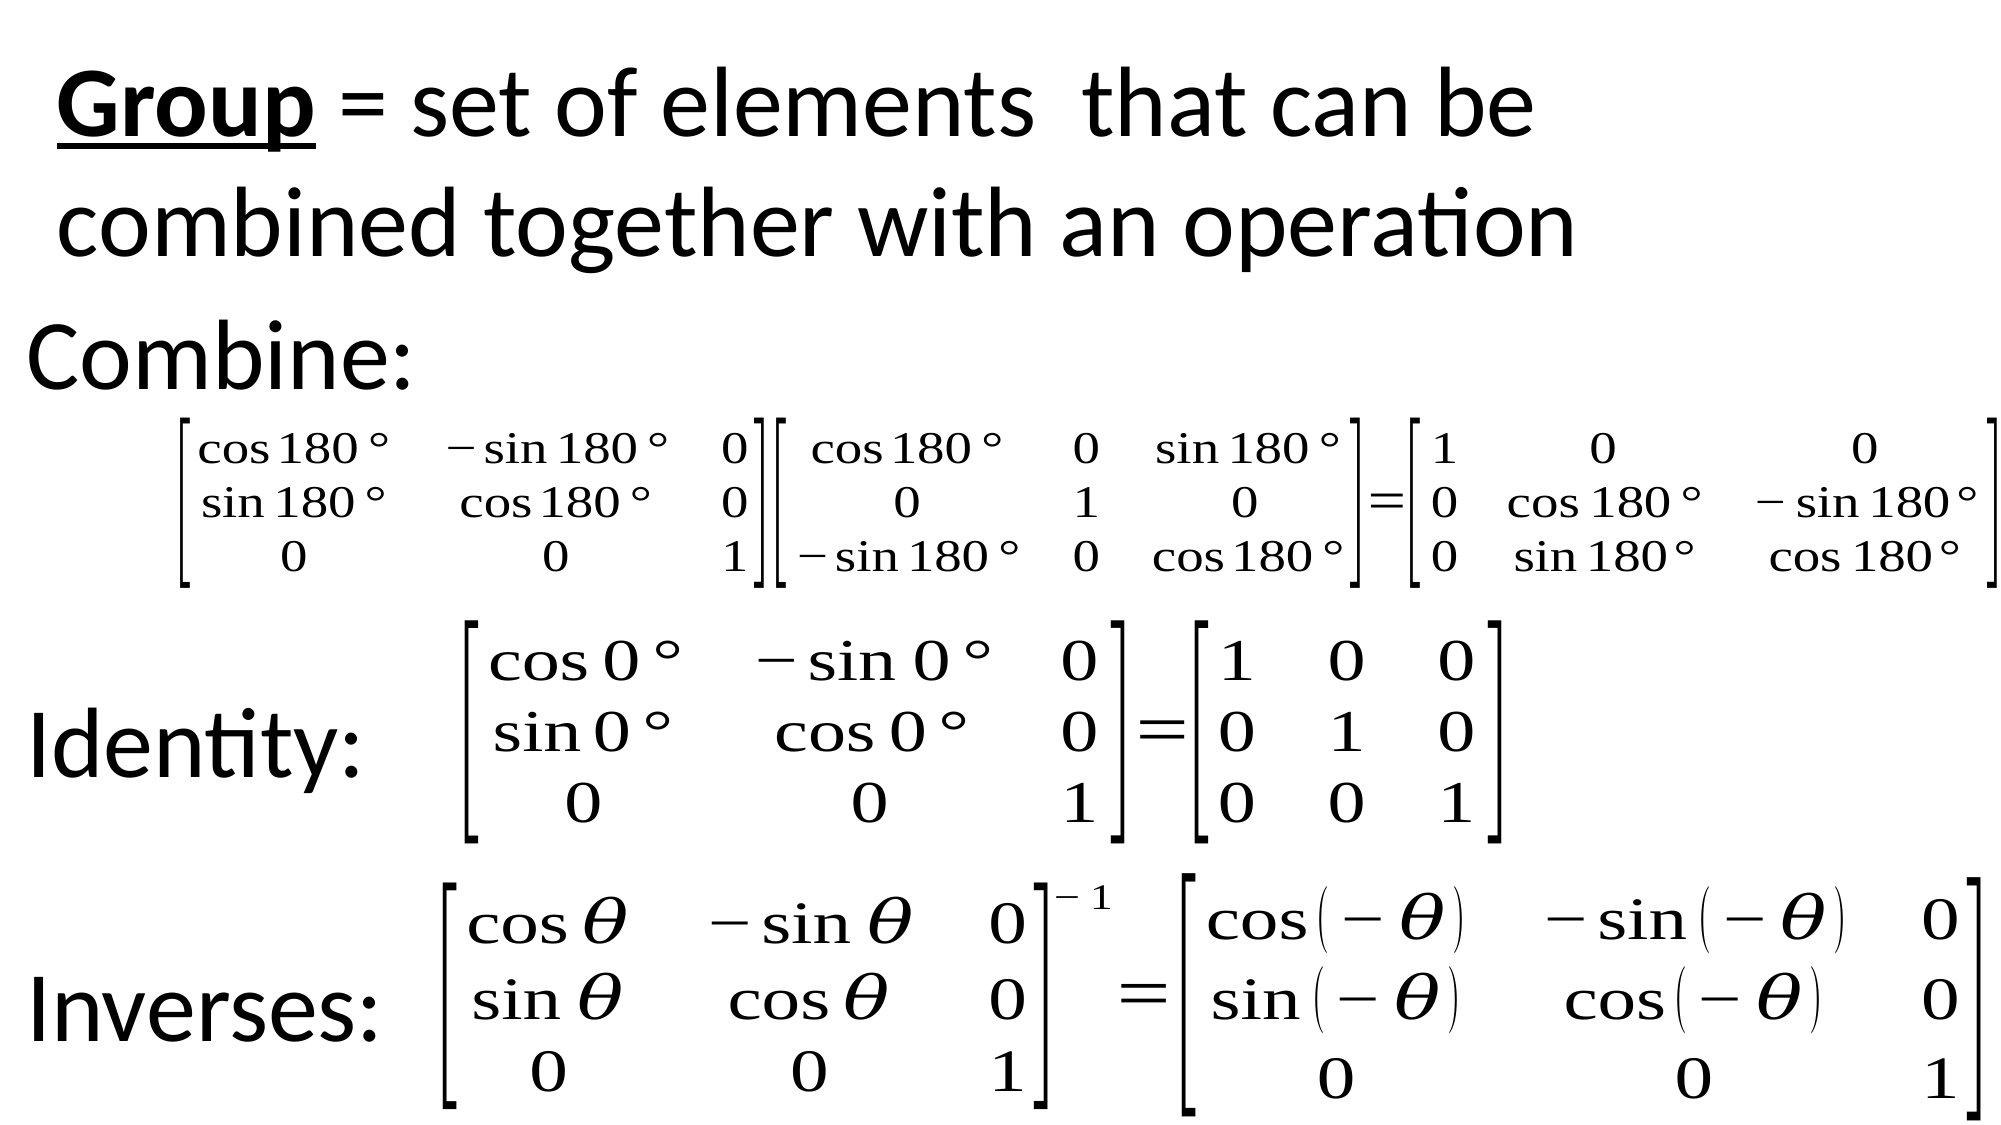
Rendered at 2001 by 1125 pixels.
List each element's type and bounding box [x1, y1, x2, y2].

text_box [11, 617, 1507, 847]
text_box [11, 282, 2000, 591]
text_box [11, 871, 1989, 1122]
